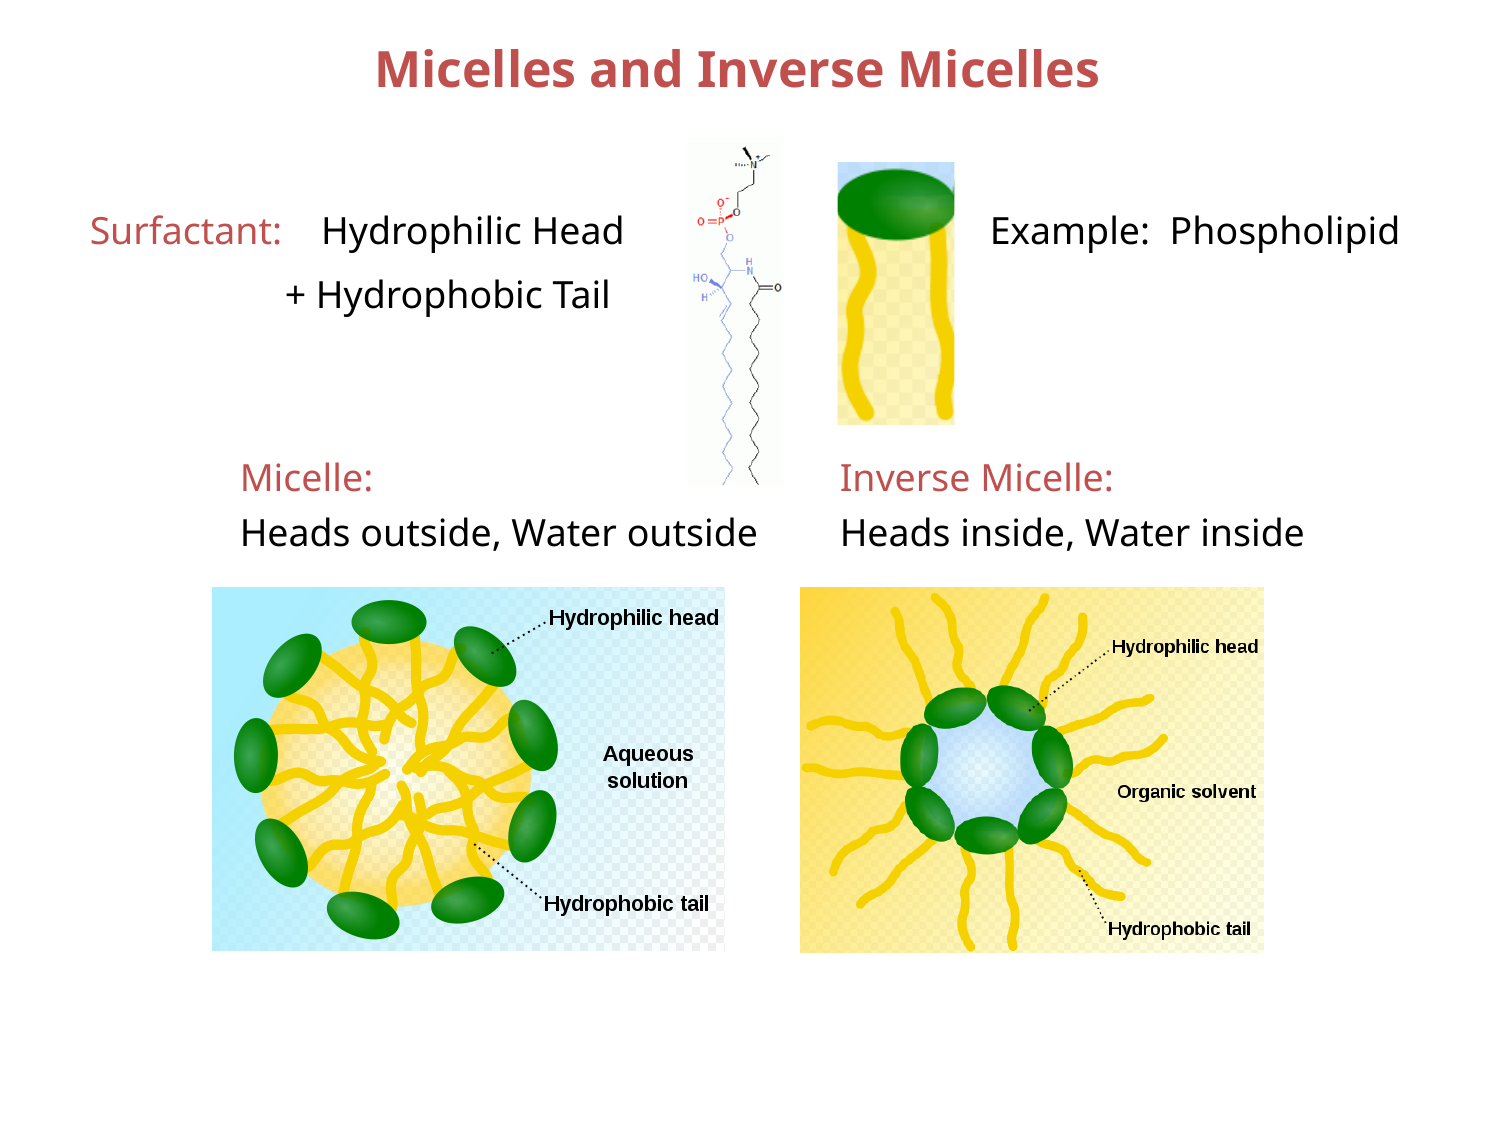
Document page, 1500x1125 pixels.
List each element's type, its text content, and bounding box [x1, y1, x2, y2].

text_box Micelles and Inverse Micelles [99, 37, 1375, 107]
picture [212, 587, 726, 952]
picture [837, 162, 955, 426]
picture [799, 587, 1264, 954]
text_box Surfactant: Hydrophilic Head Example: Phospholipid + Hydrophobic Tail Micelle: Inverse Micelle: Heads outside, Water outside Heads inside, Water inside [74, 199, 1425, 561]
picture [687, 137, 784, 485]
